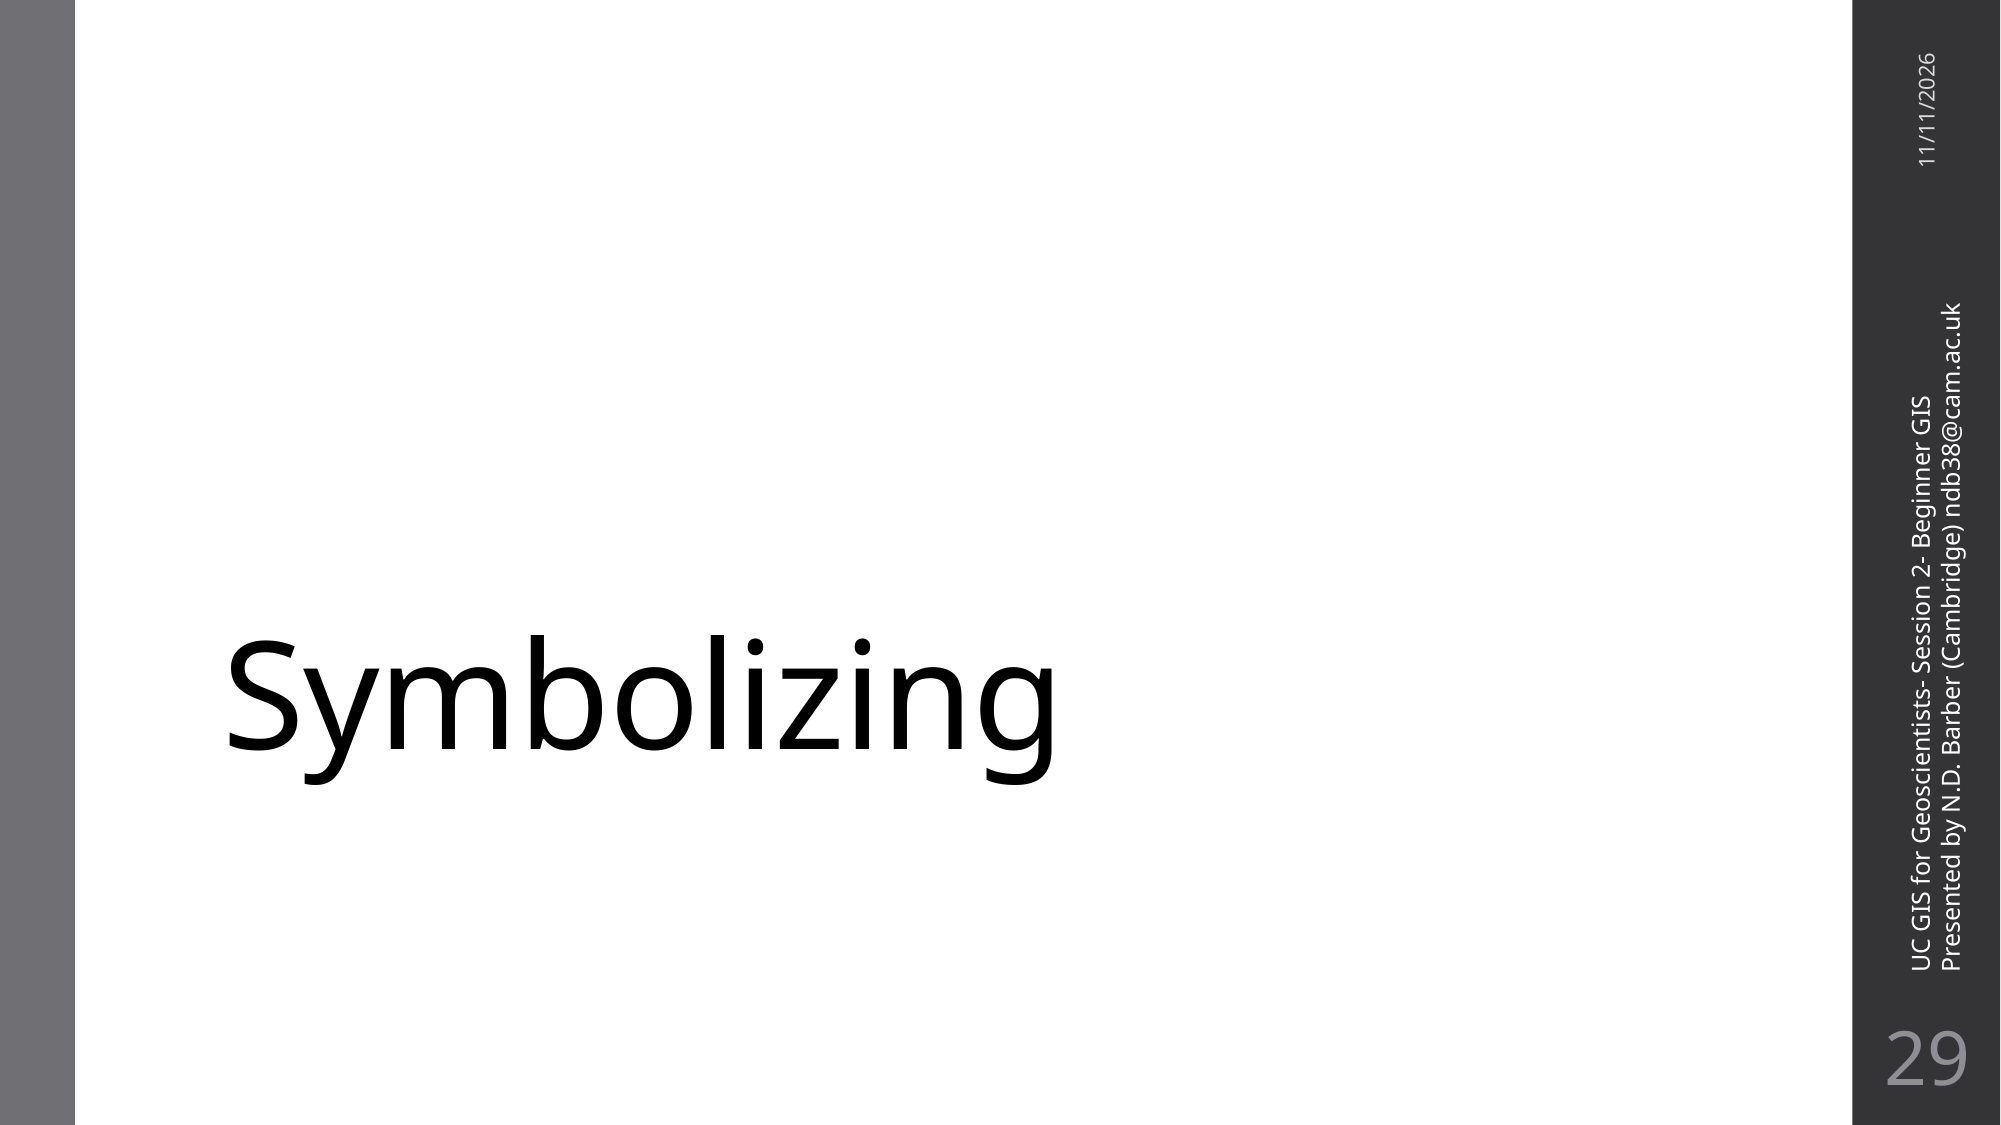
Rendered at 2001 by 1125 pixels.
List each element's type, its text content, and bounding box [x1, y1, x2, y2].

title Symbolizing [206, 124, 1752, 788]
slide_number 28 [1852, 1012, 2000, 1110]
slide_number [1897, 37, 1958, 261]
footer UC GIS for Geoscientists- Session 2- Beginner GIS Presented by N.D. Barber (Cambridge) ndb38@cam.ac.uk [1897, 261, 1958, 988]
